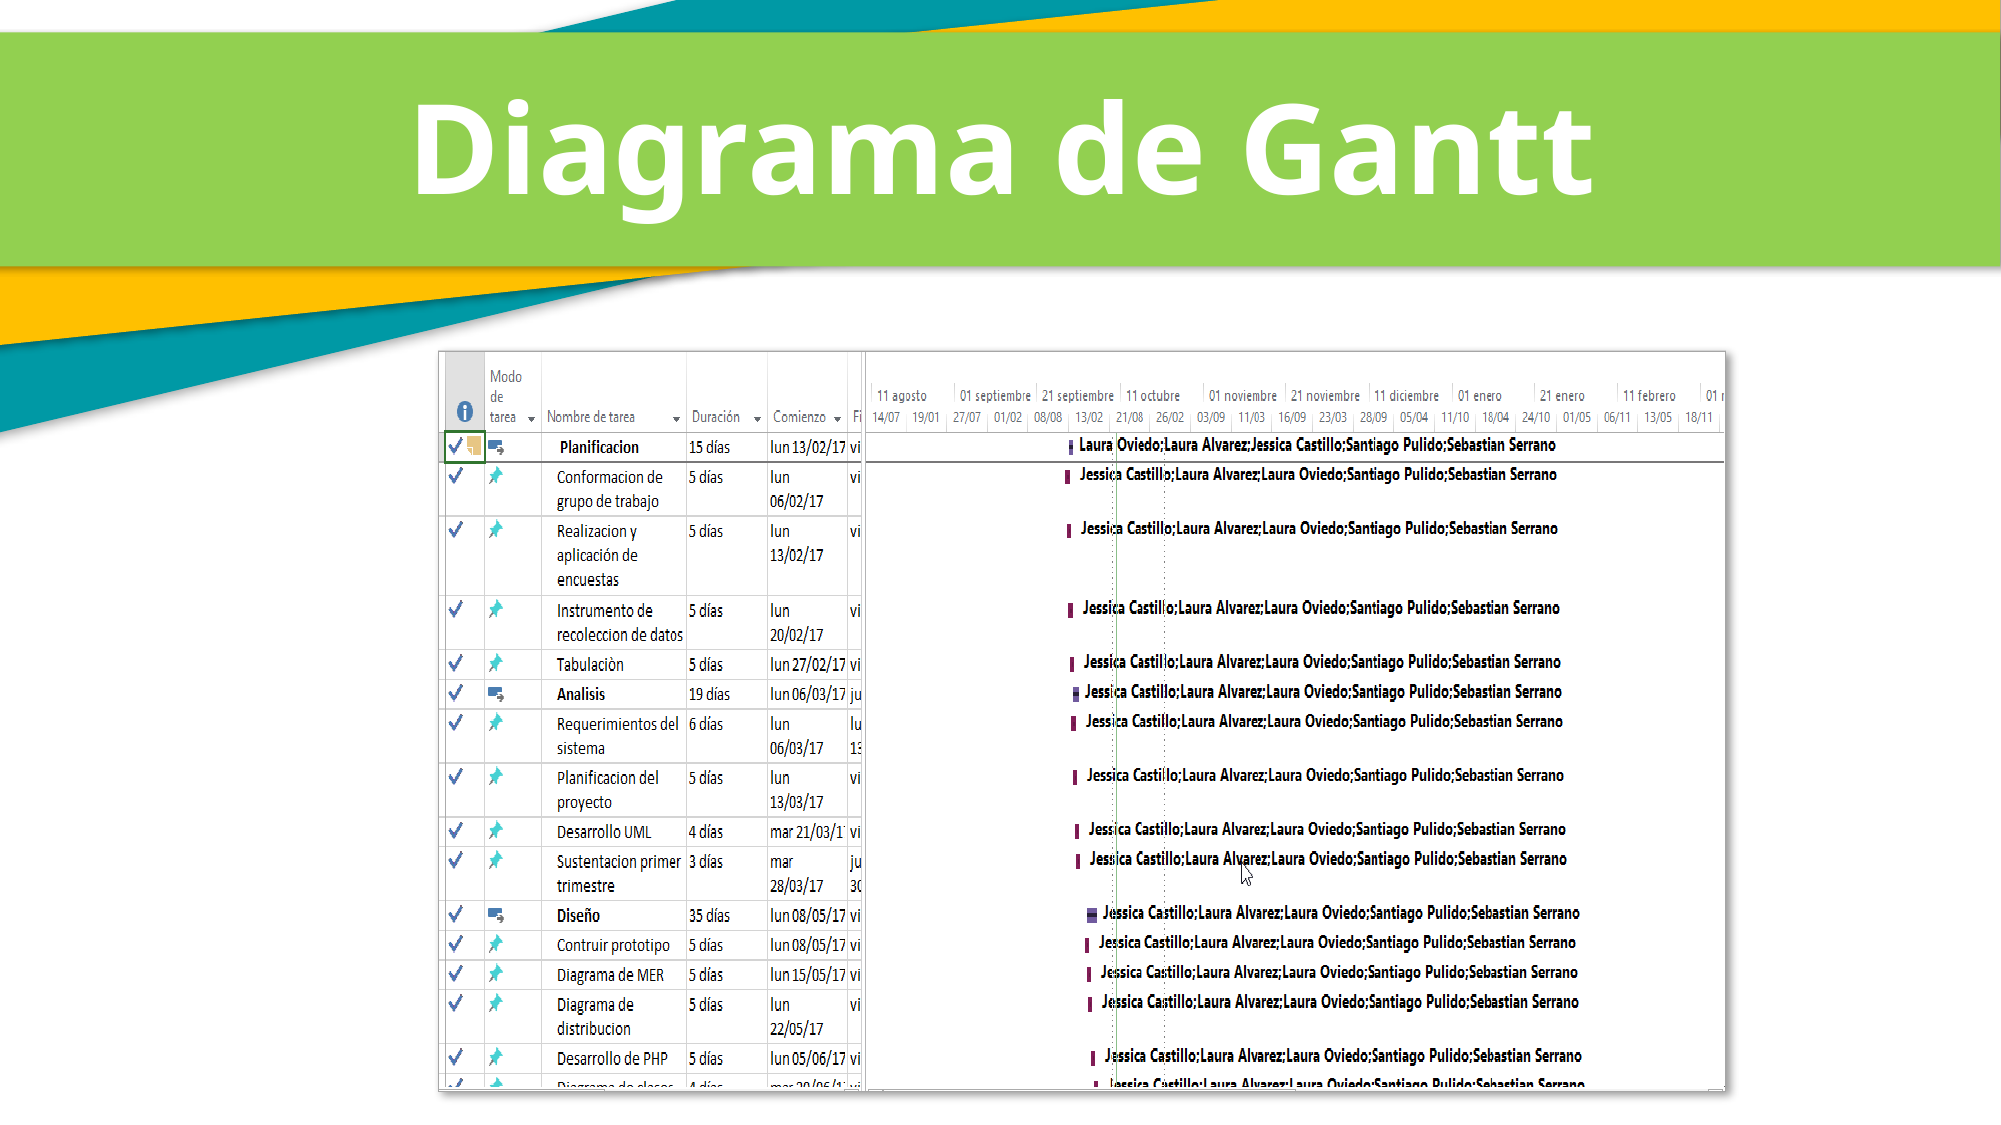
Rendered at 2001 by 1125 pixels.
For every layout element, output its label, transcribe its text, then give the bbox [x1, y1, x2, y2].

text_box Diagrama de Gantt [1, 39, 2000, 249]
picture [438, 350, 1726, 1092]
